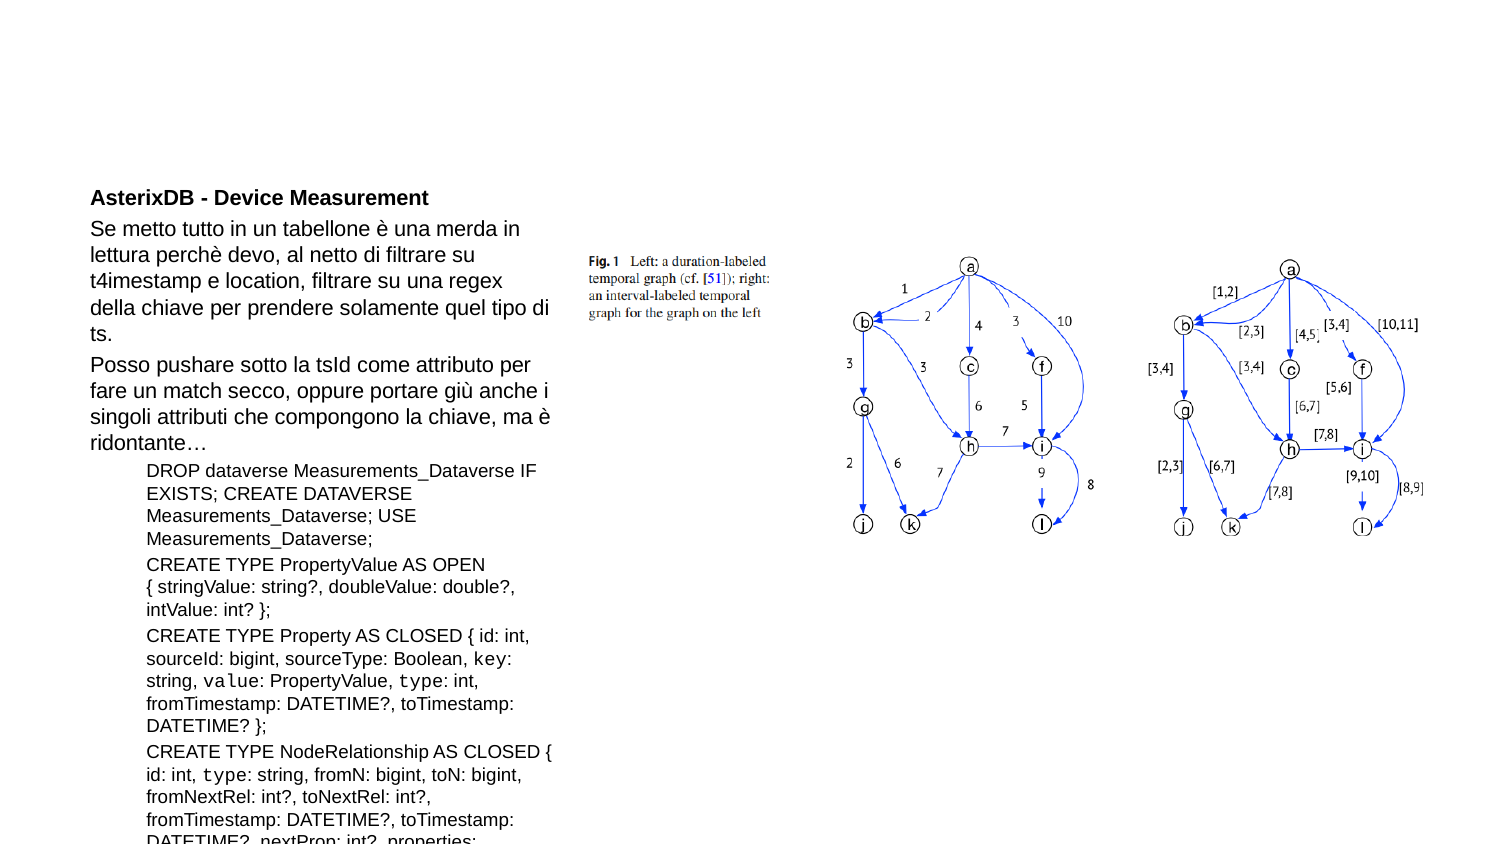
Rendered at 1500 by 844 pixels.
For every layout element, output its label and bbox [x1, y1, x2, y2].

picture [585, 249, 1424, 536]
